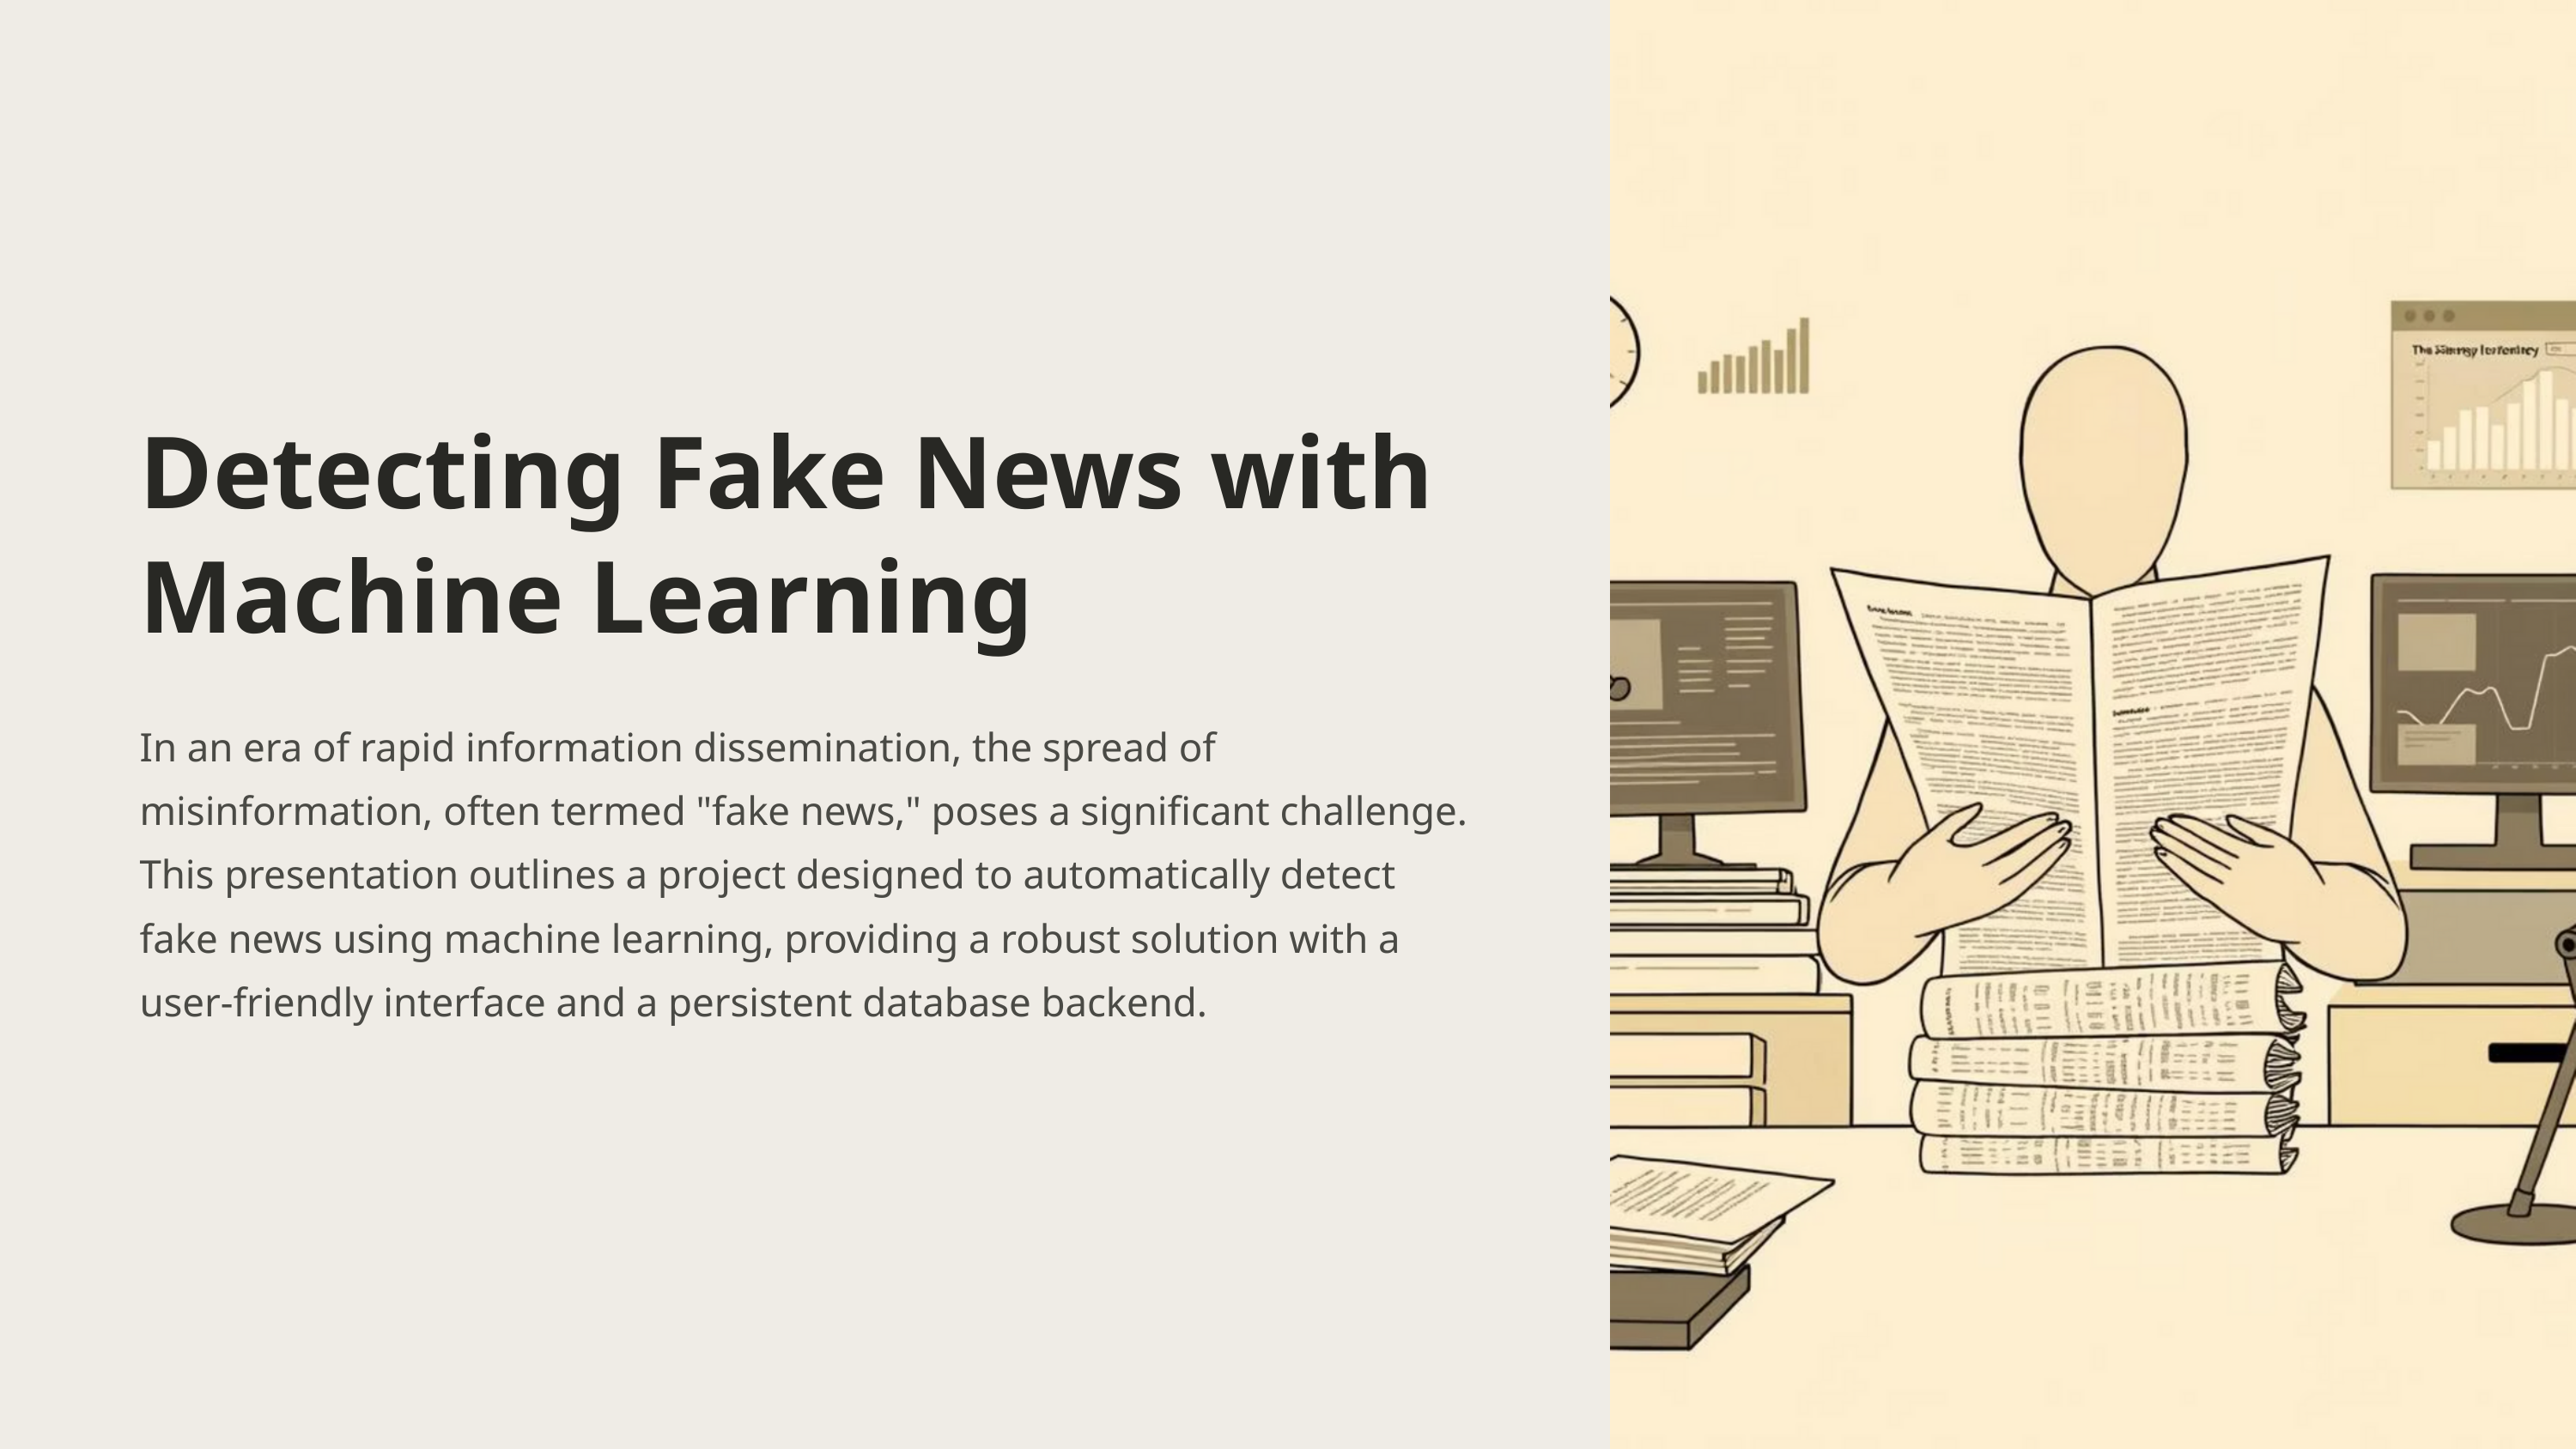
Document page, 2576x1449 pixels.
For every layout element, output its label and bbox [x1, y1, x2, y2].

text_box [1609, 0, 2576, 1449]
text_box [0, 0, 1607, 1449]
